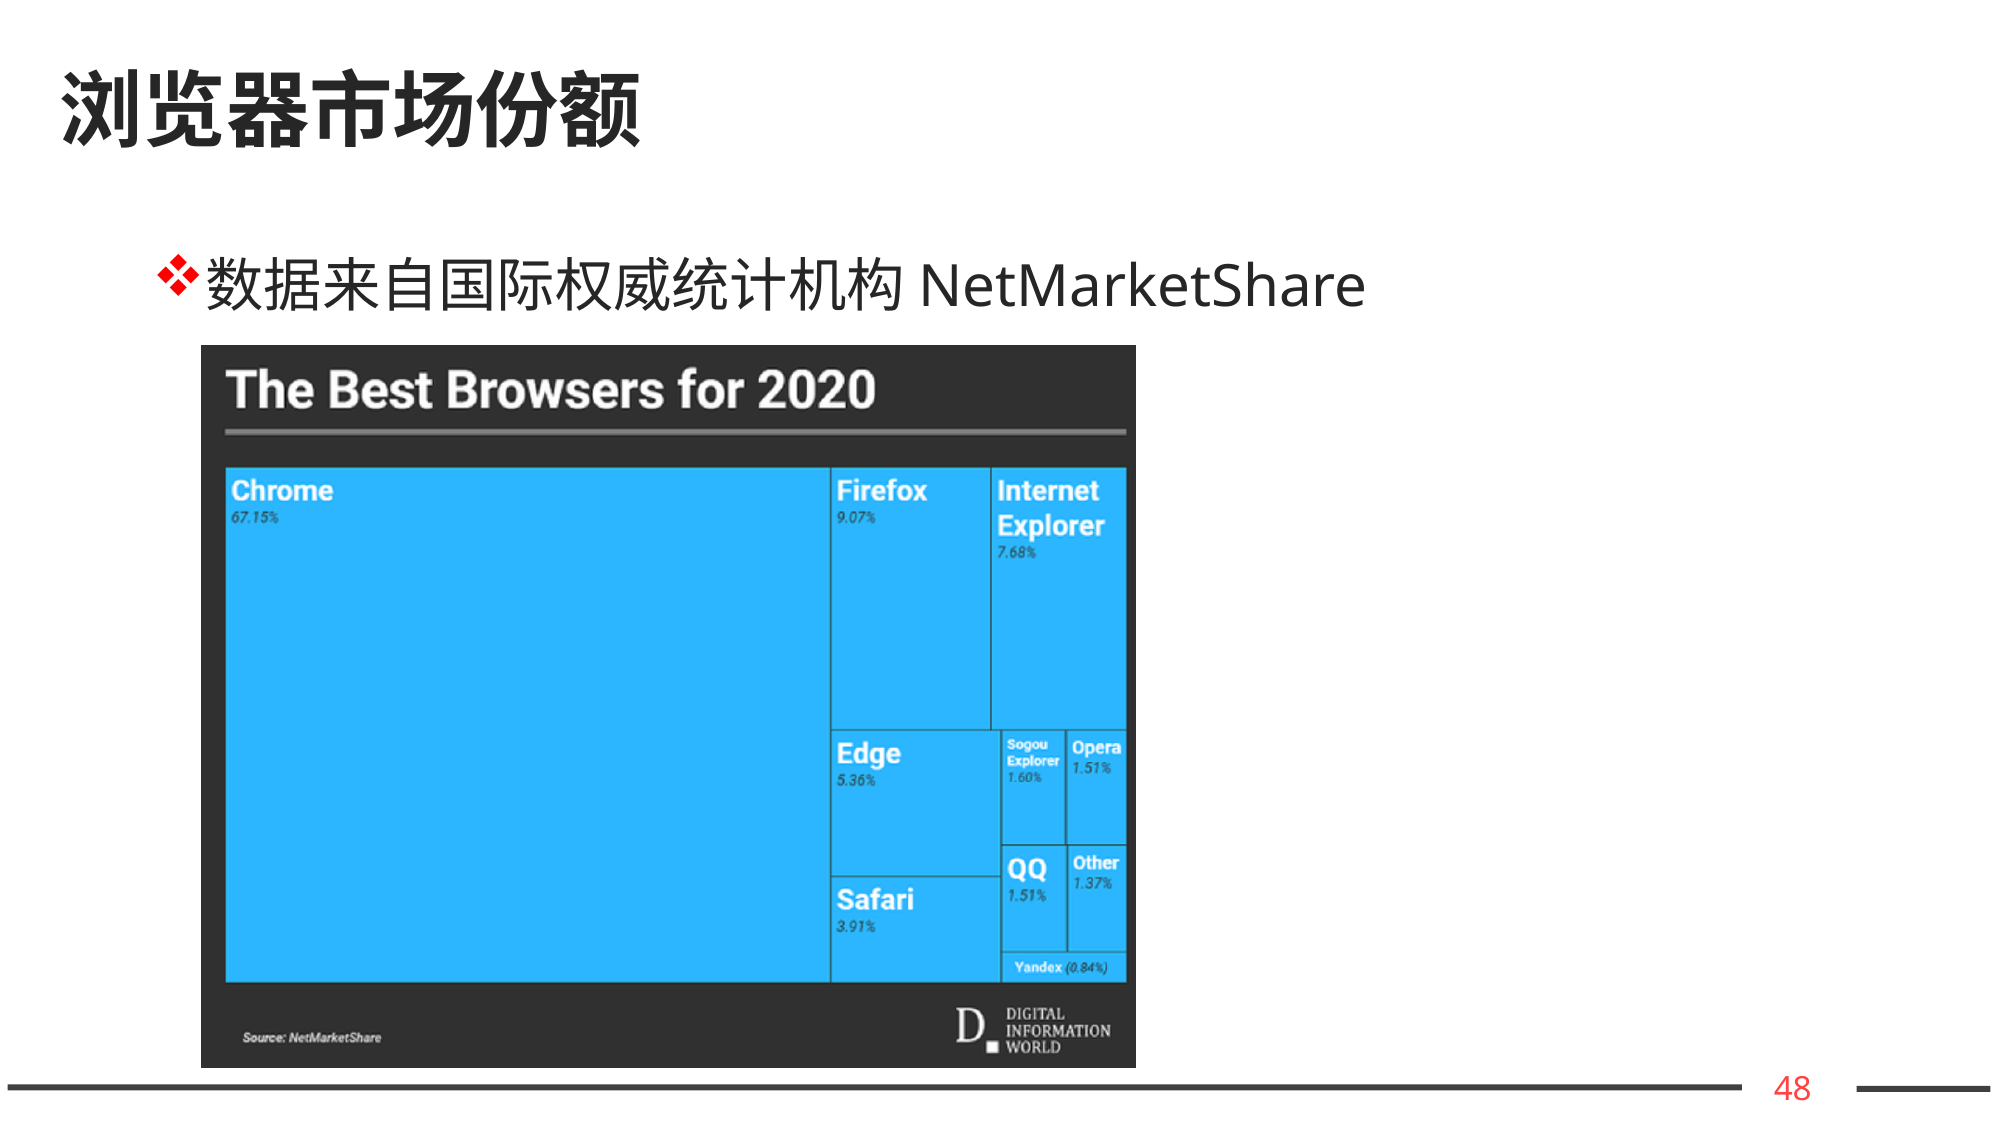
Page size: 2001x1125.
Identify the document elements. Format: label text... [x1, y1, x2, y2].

title 浏览器市场份额 [44, 4, 1770, 222]
picture [201, 345, 1136, 1068]
list 数据来自国际权威统计机构NetMarketShare [137, 240, 1863, 955]
